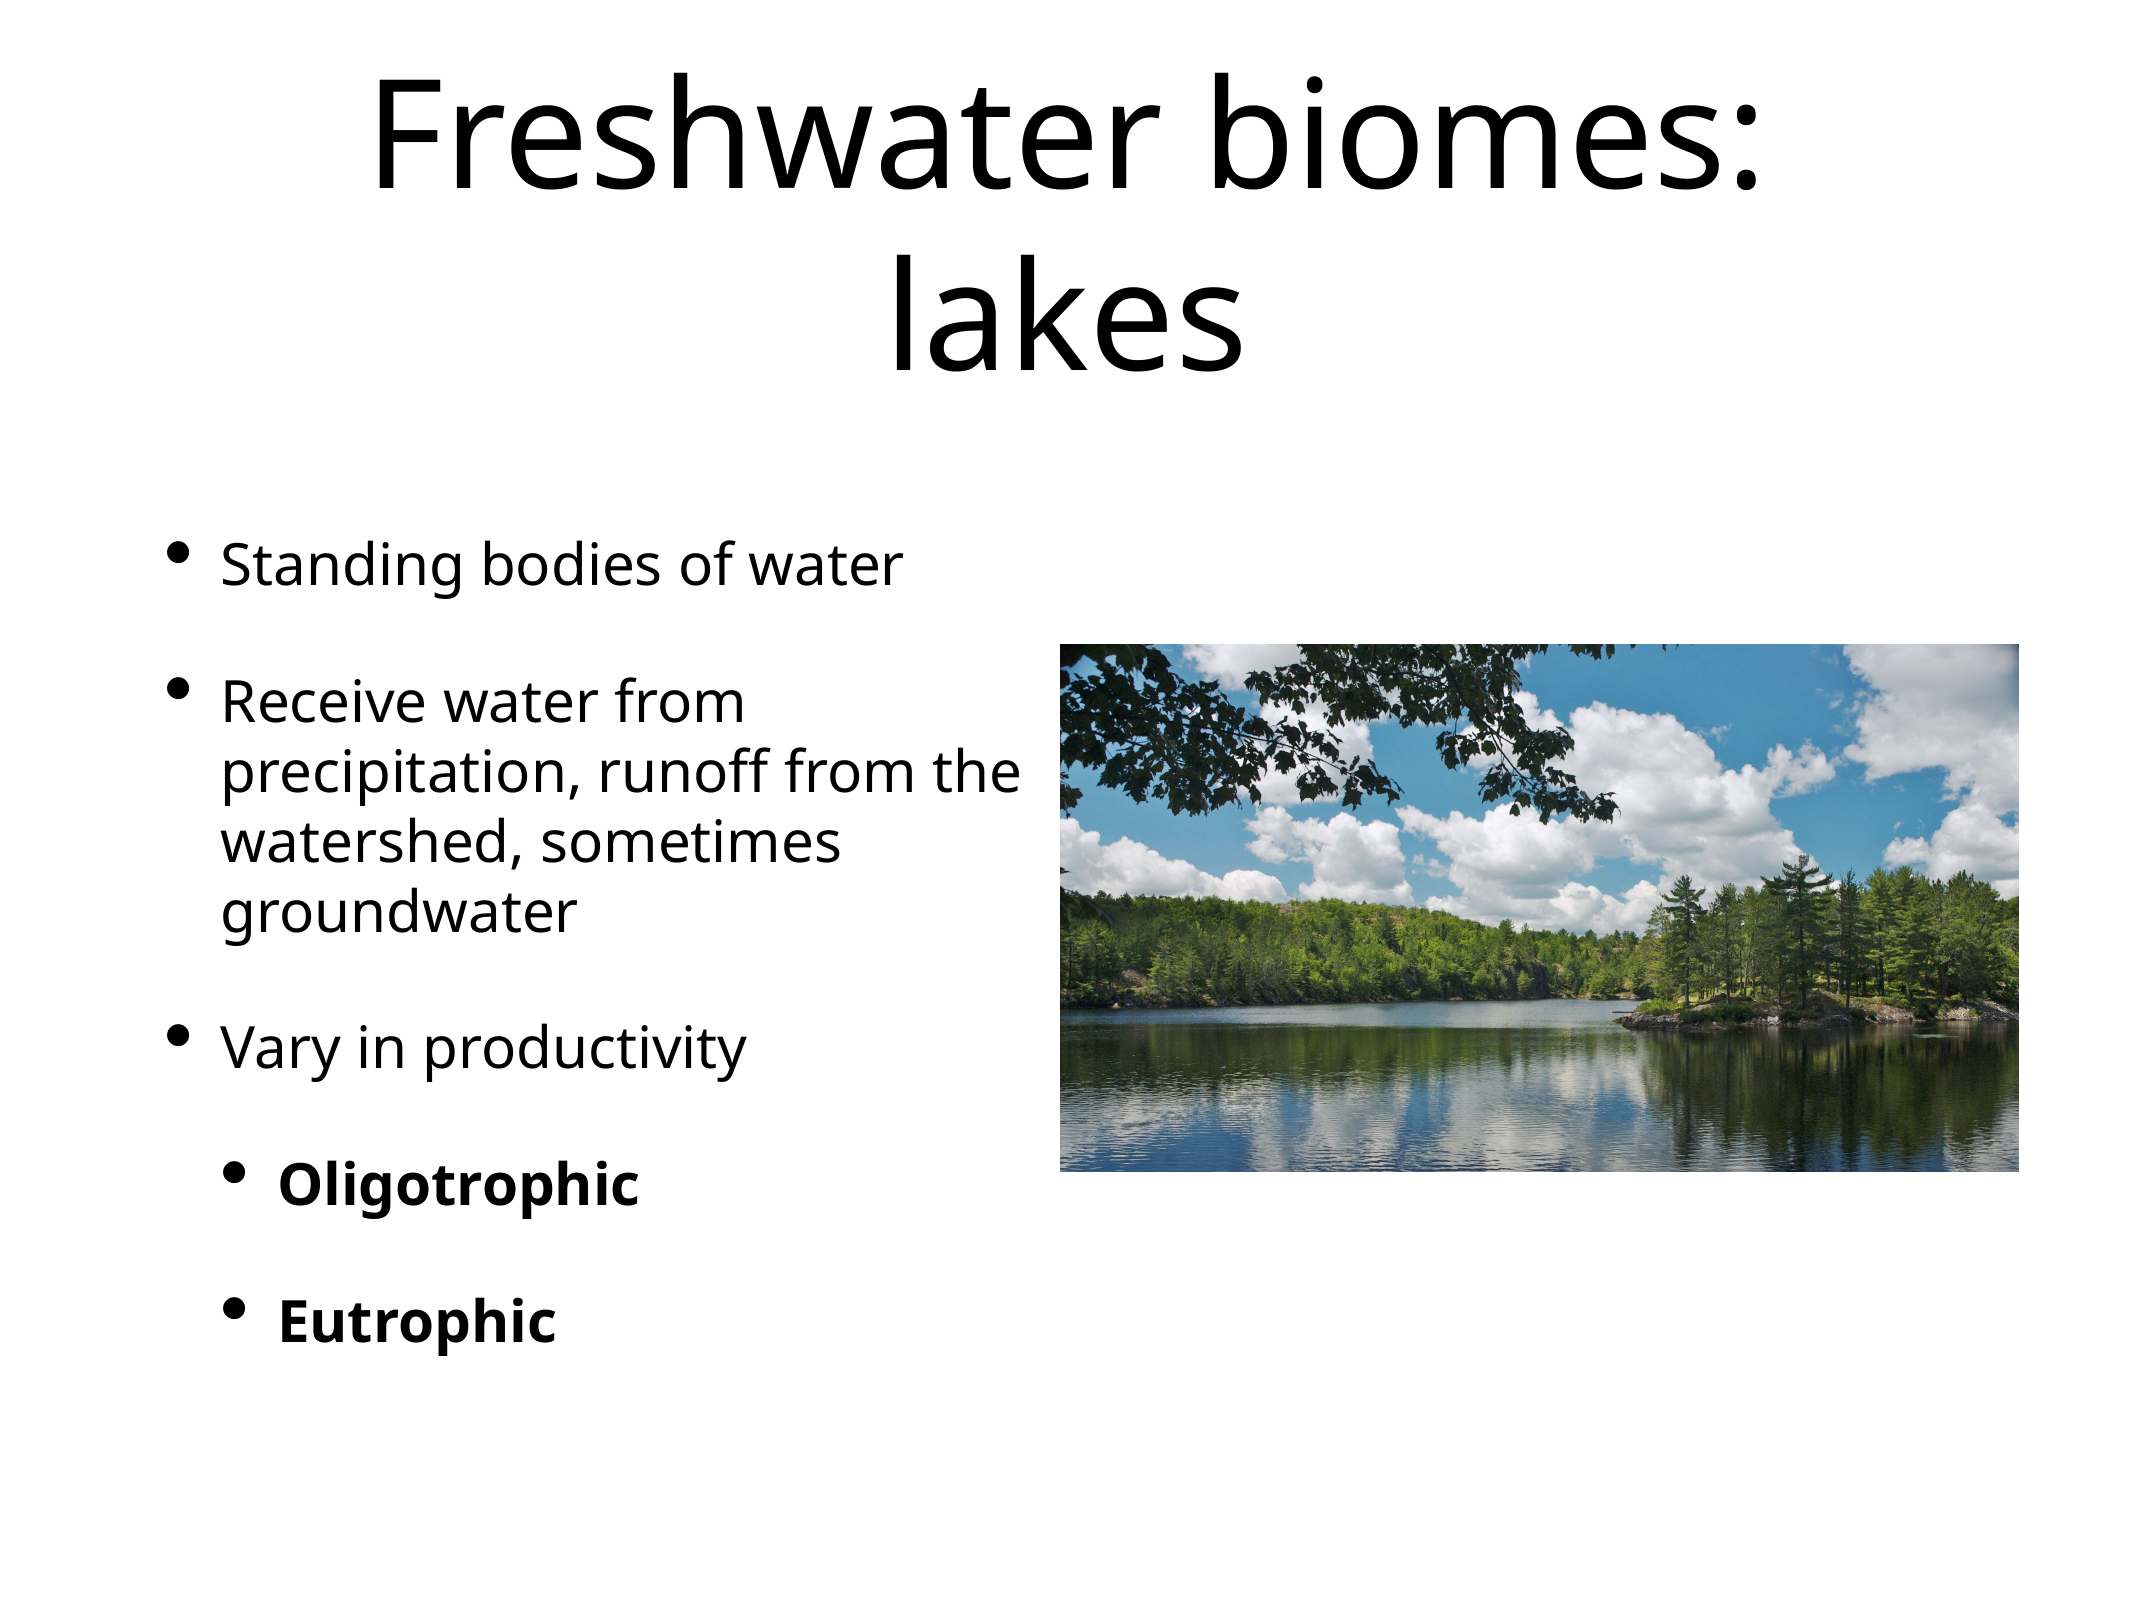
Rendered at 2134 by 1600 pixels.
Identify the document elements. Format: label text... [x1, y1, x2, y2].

picture [1060, 644, 2019, 1173]
title Freshwater biomes: lakes [155, 41, 1978, 397]
list Standing bodies of water Receive water from precipitation, runoff from the watershed, sometimes groundwater Vary in productivity Oligotrophic Eutrophic [155, 424, 1032, 1457]
